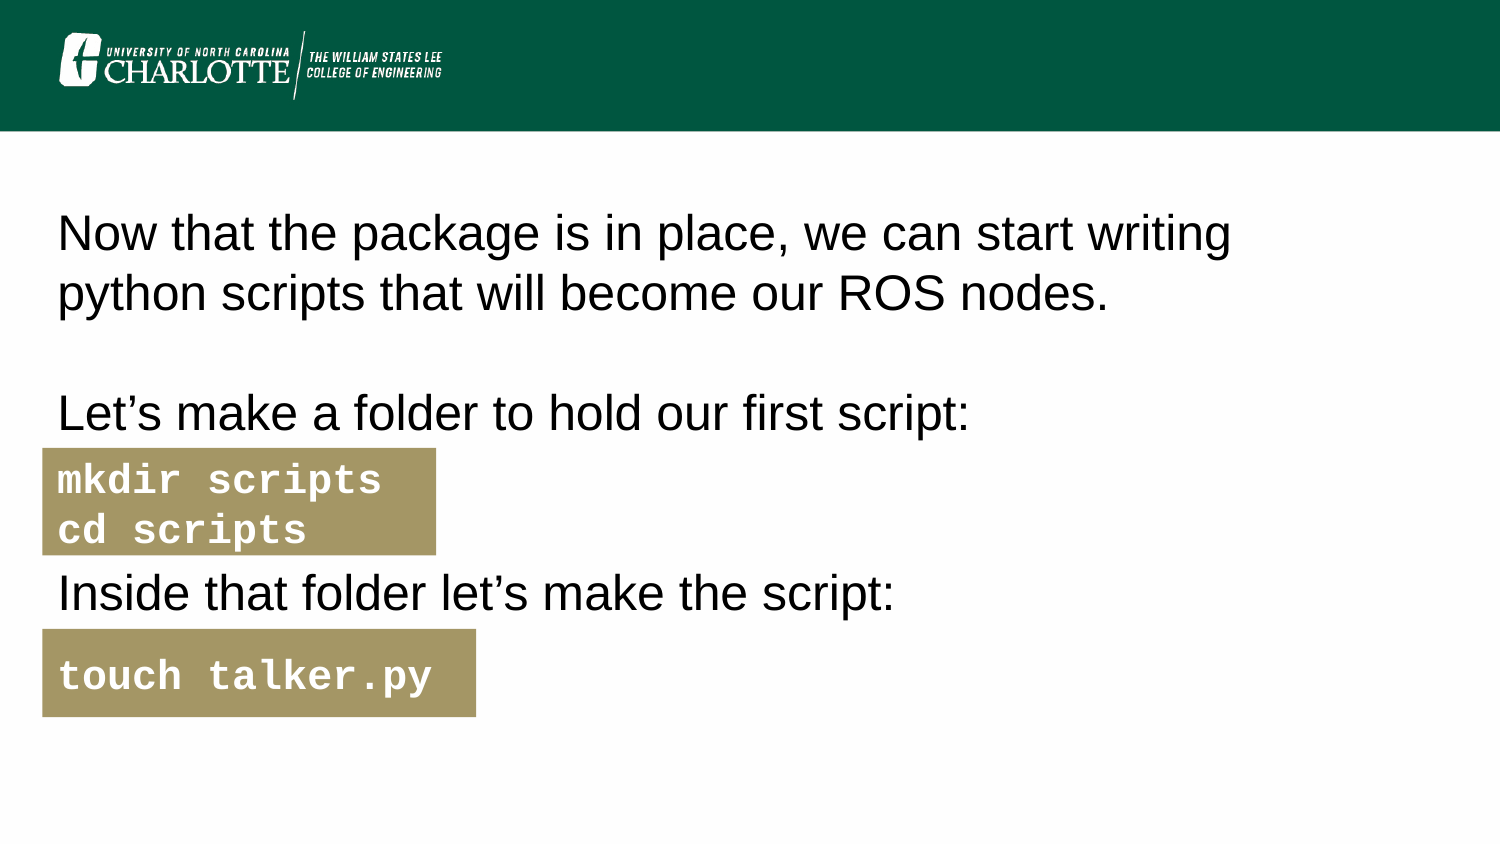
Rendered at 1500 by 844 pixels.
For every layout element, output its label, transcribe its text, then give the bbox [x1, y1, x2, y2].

text_box mkdir scripts cd scripts [42, 447, 437, 556]
text_box touch talker.py [42, 628, 477, 718]
text_box Now that the package is in place, we can start writing python scripts that will become our ROS nodes. Let’s make a folder to hold our first script: Inside that folder let’s make the script: [42, 185, 1349, 696]
picture [0, 0, 1500, 844]
